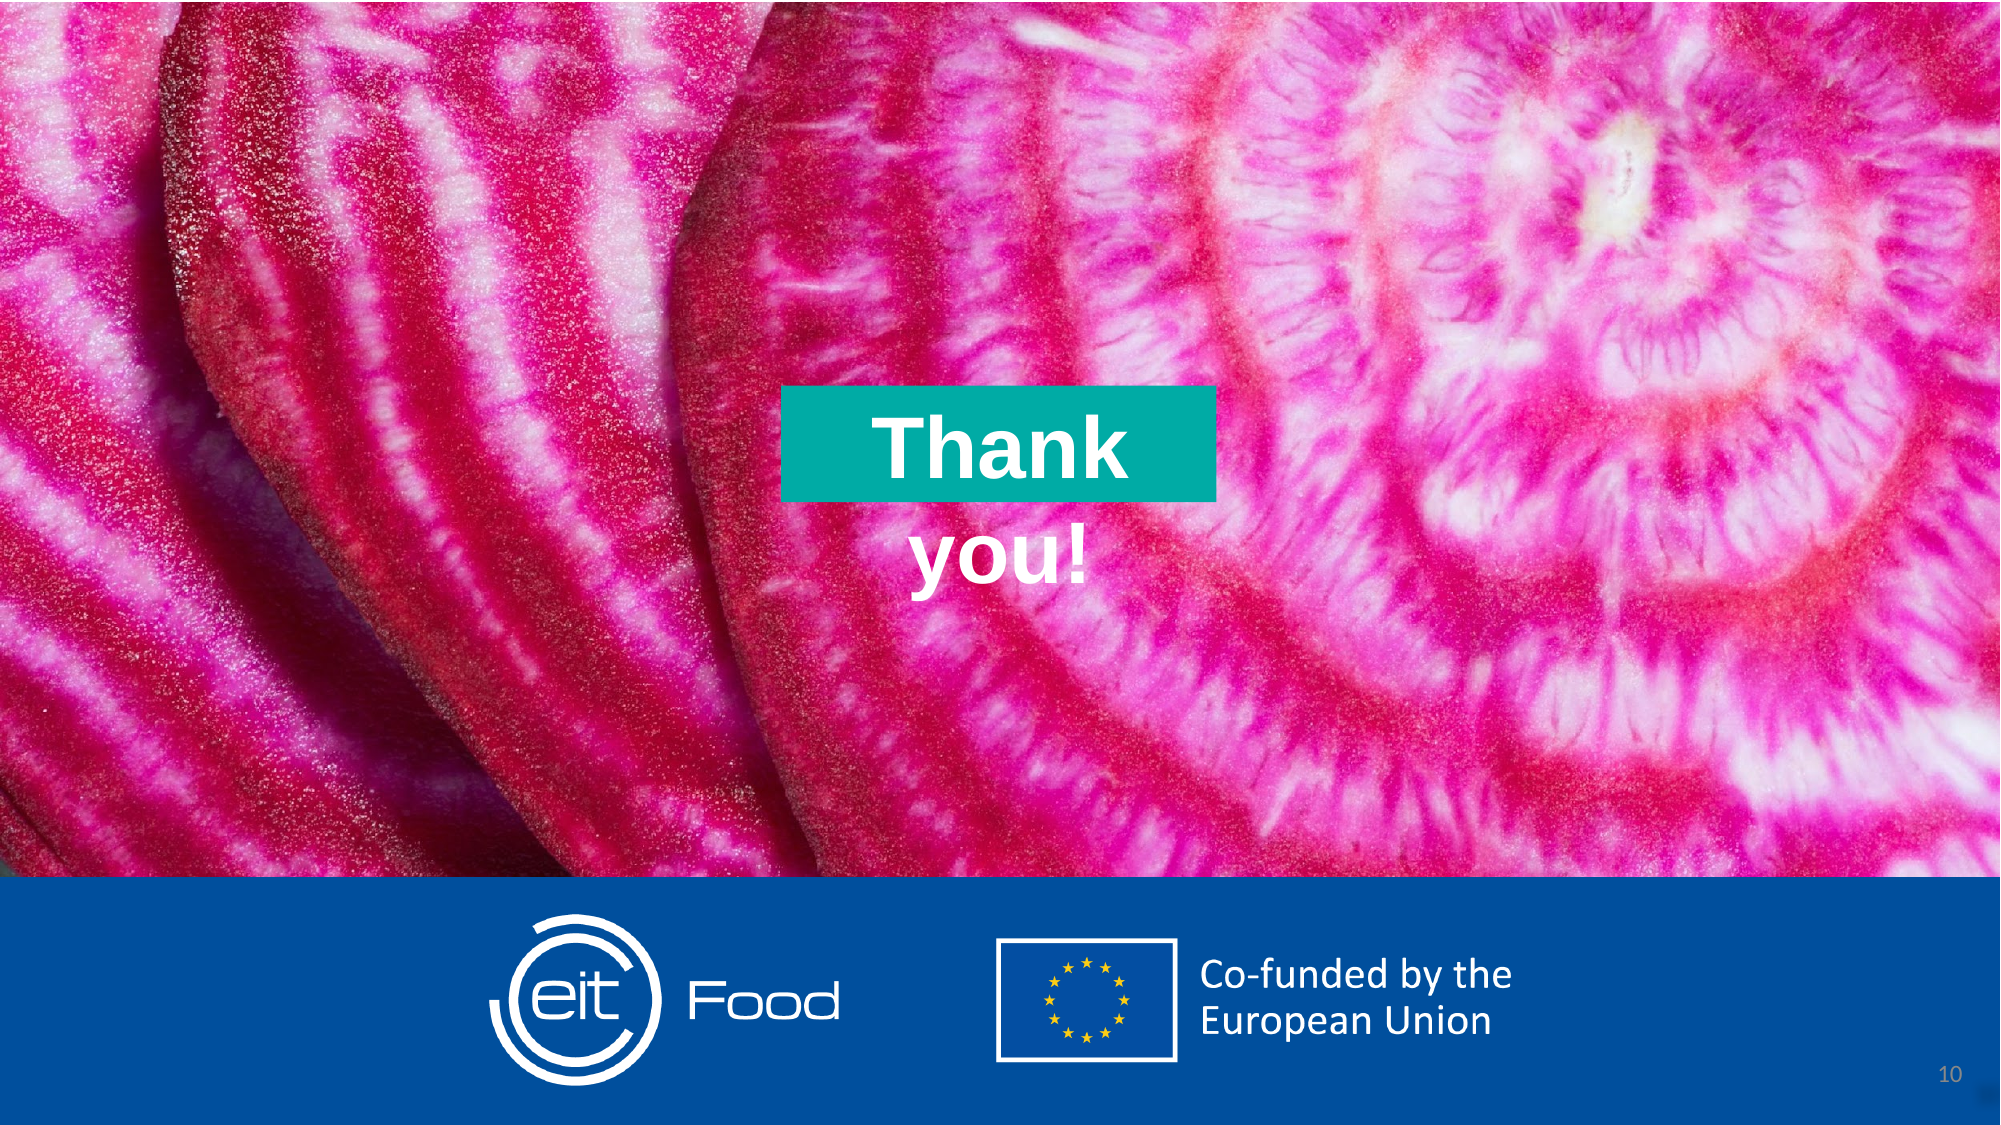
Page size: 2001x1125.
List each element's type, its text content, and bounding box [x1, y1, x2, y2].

picture [489, 914, 1511, 1086]
slide_number 10 [1527, 1042, 1978, 1103]
picture [0, 2, 2000, 877]
text_box Thank you! [761, 383, 1239, 609]
